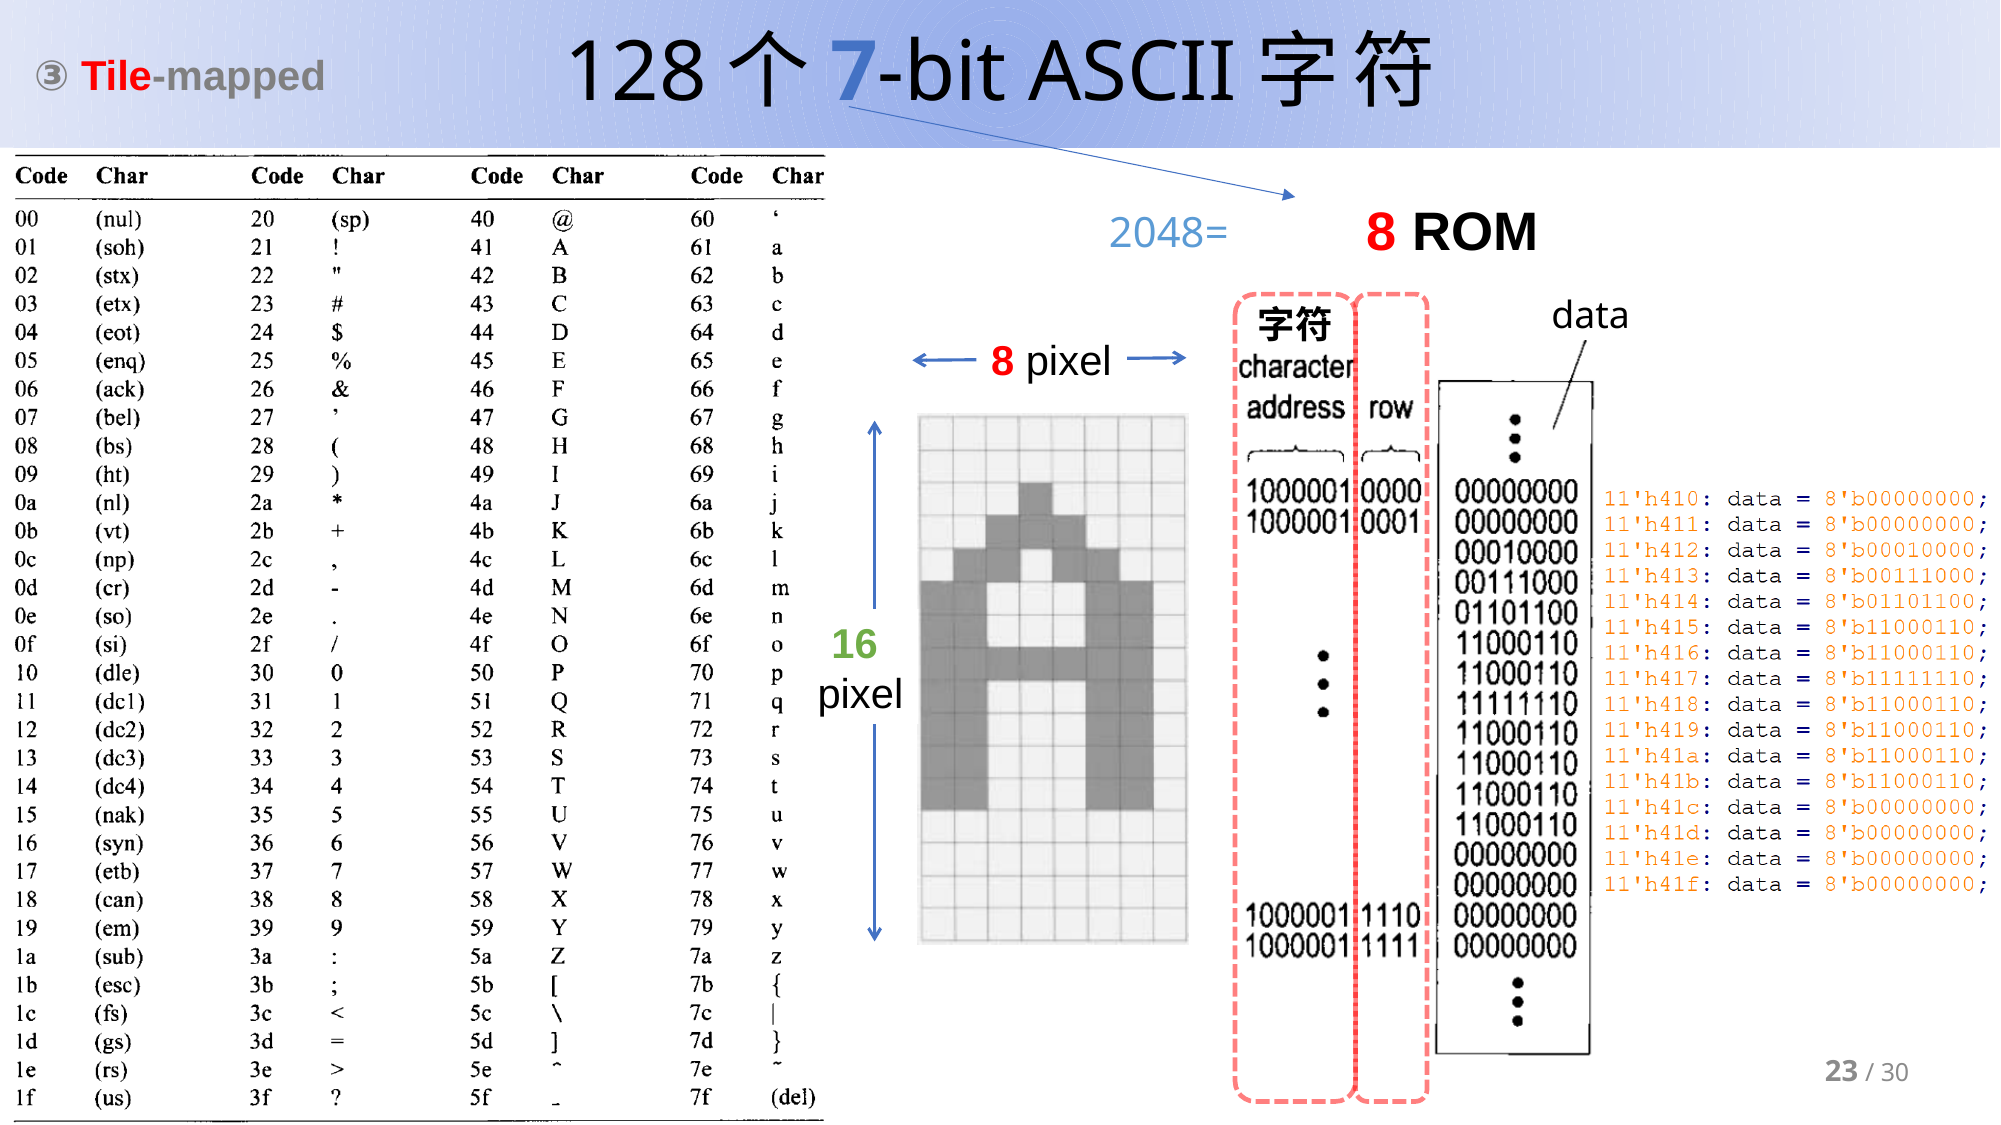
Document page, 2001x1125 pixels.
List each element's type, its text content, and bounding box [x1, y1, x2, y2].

text_box [1354, 1067, 1429, 1103]
text_box 2048= [1094, 198, 1244, 264]
text_box [1354, 293, 1429, 340]
picture [6, 149, 831, 1125]
text_box data [1536, 283, 1645, 343]
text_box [801, 325, 1195, 949]
text_box [1234, 293, 1355, 340]
picture [1231, 340, 1994, 1067]
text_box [848, 106, 1296, 198]
slide_number 23 / 30 [1480, 1042, 1925, 1103]
title 128个7-bit ASCII字符 [0, 0, 2000, 148]
text_box [1234, 1067, 1355, 1103]
text_box ③ Tile-mapped [19, 40, 374, 106]
